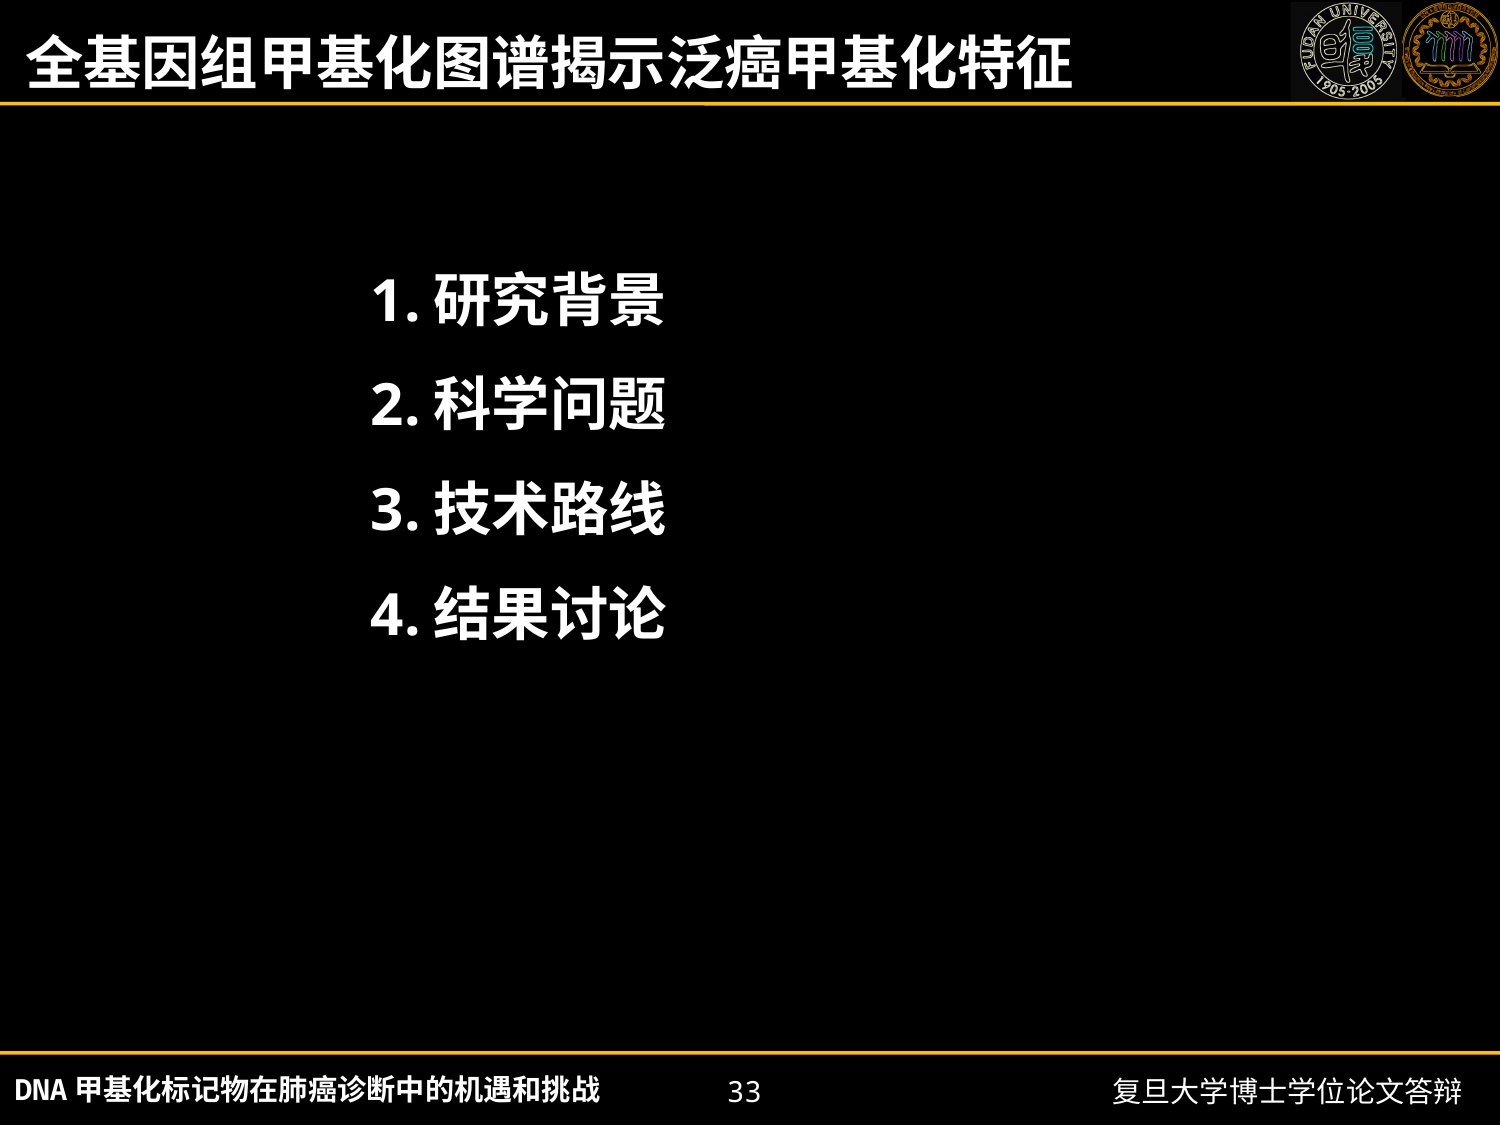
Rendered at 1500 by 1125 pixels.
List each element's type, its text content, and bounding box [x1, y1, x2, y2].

text_box 全基因组甲基化图谱揭示泛癌甲基化特征 [10, 18, 1089, 104]
text_box DNA甲基化标记物在肺癌诊断中的机遇和挑战 [0, 1063, 641, 1114]
slide_number 33 [569, 1065, 920, 1125]
picture [1290, 2, 1500, 101]
text_box 研究背景 科学问题 技术路线 结果讨论 [355, 150, 682, 655]
footer 复旦大学博士学位论文答辩 [1097, 1065, 1484, 1125]
